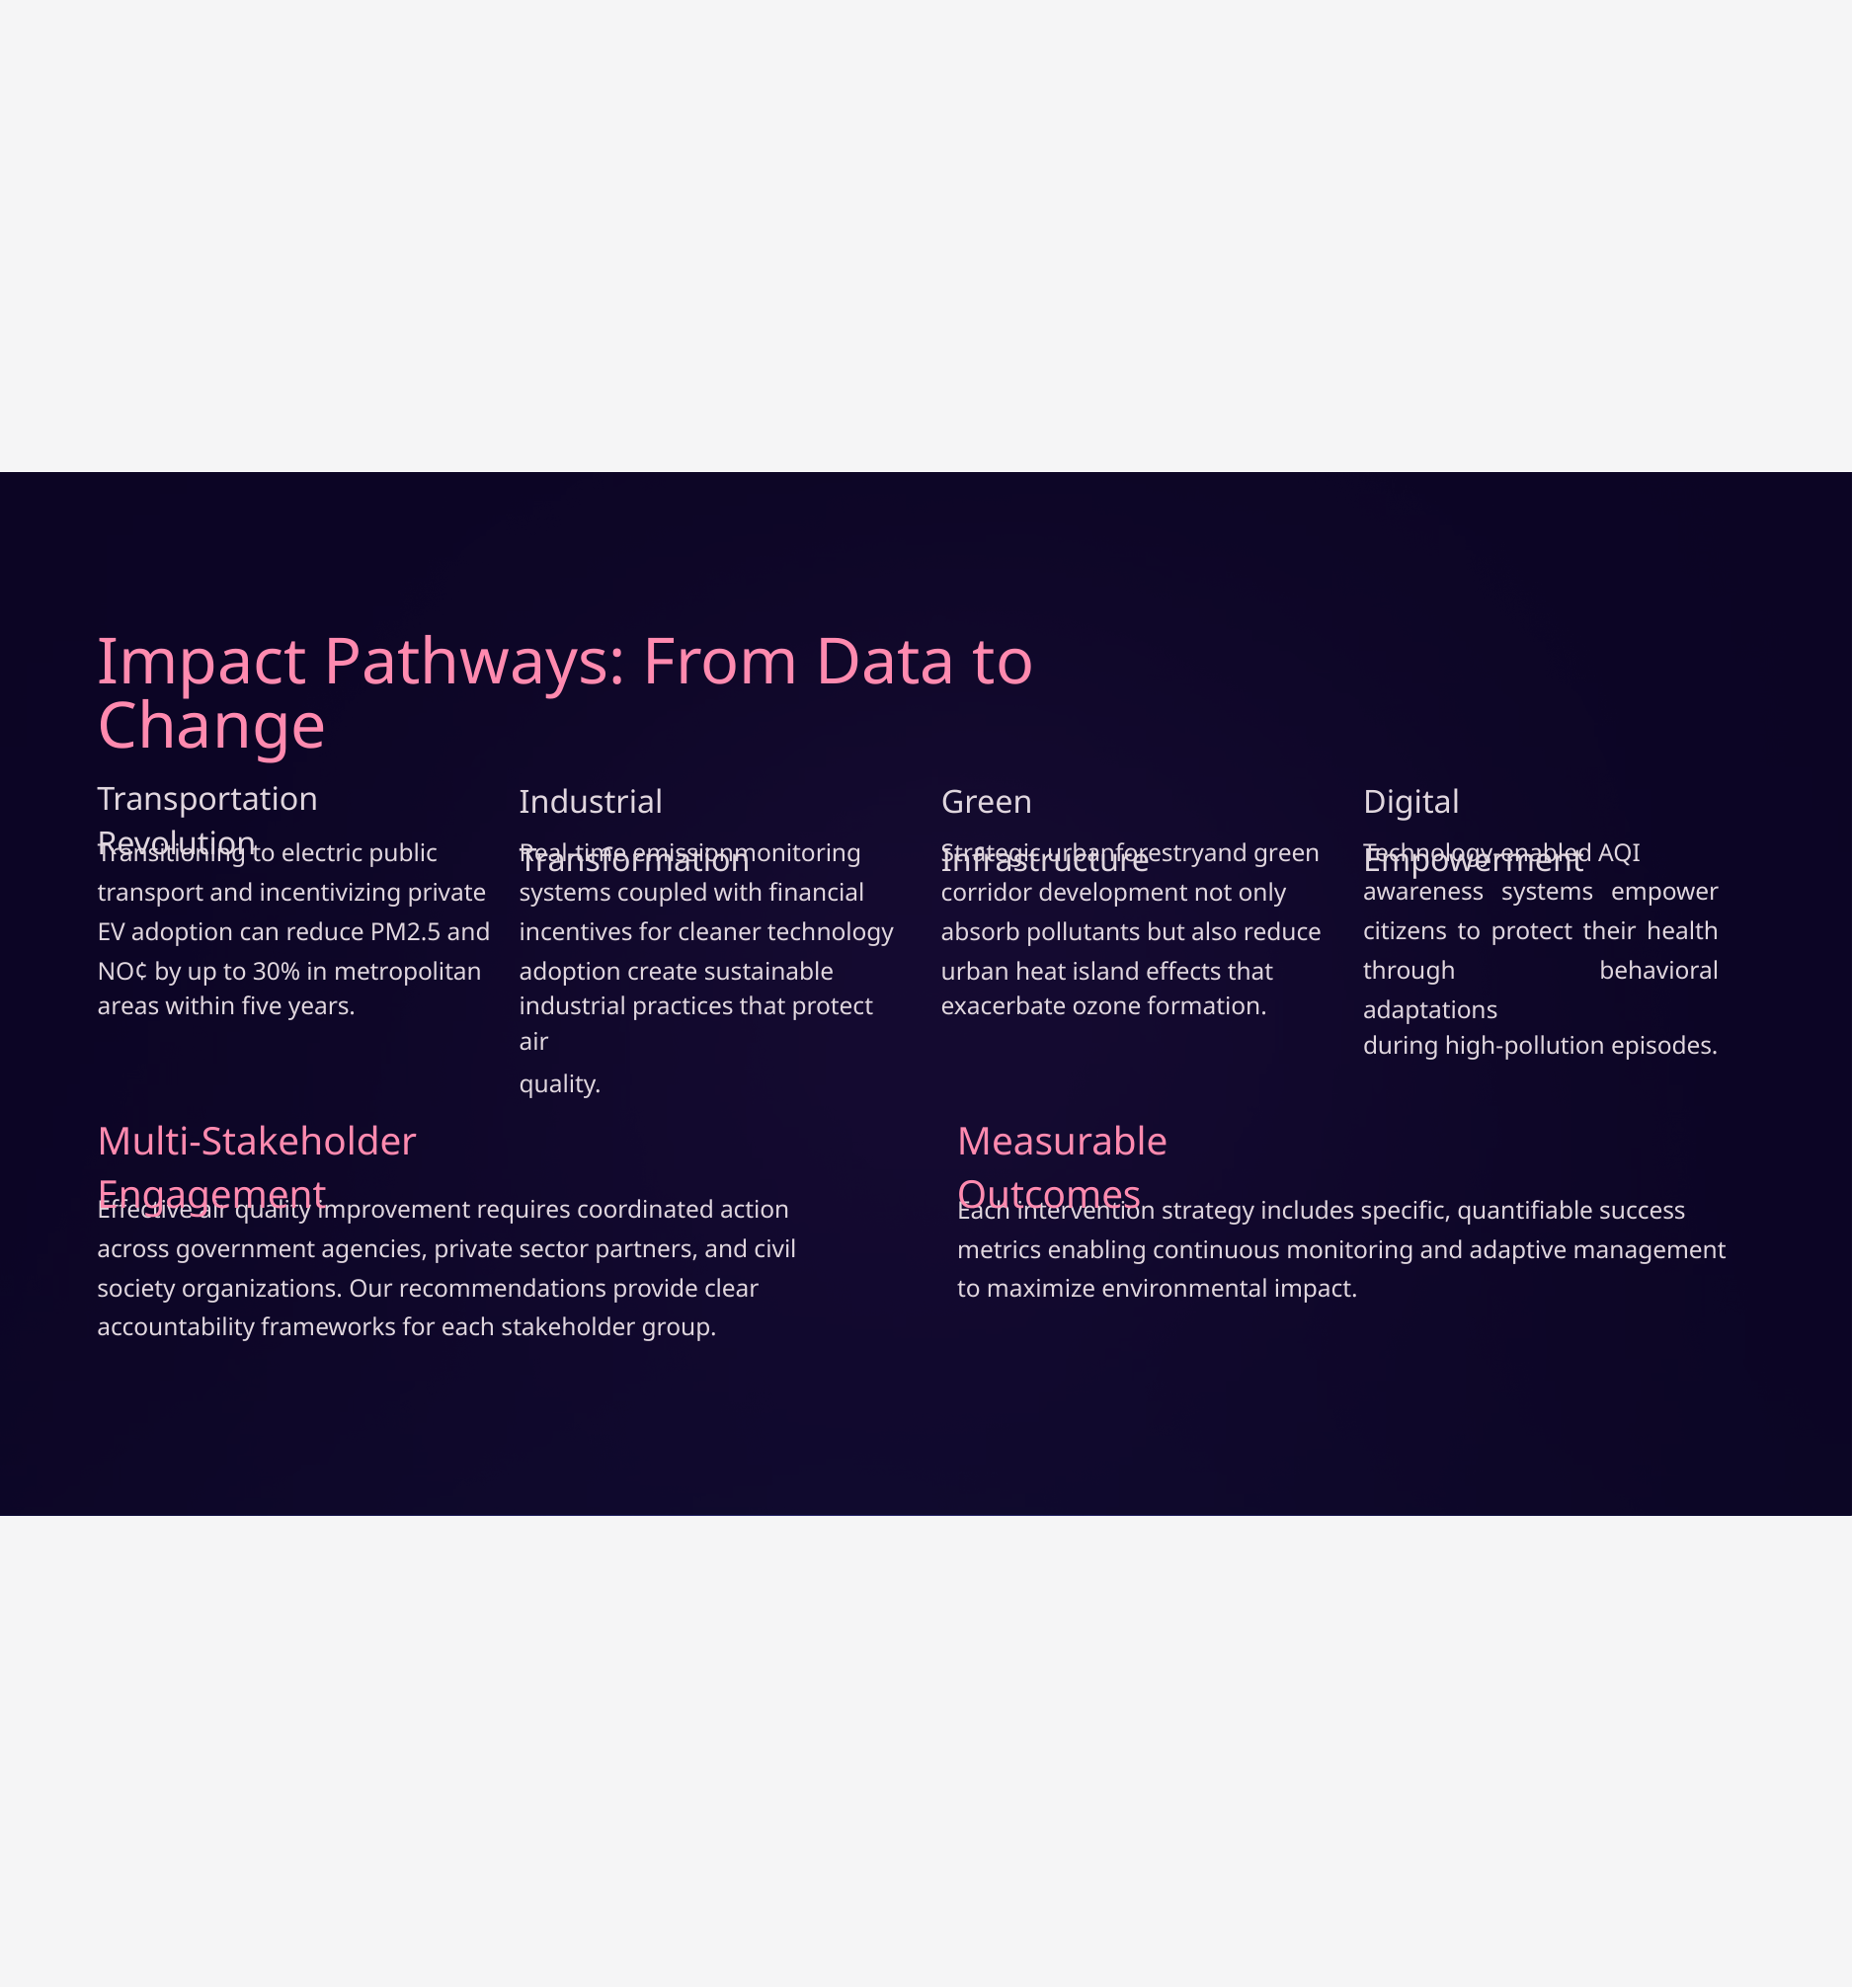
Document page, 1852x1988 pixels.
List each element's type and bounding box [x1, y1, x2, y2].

text_box [0, 471, 1852, 1516]
